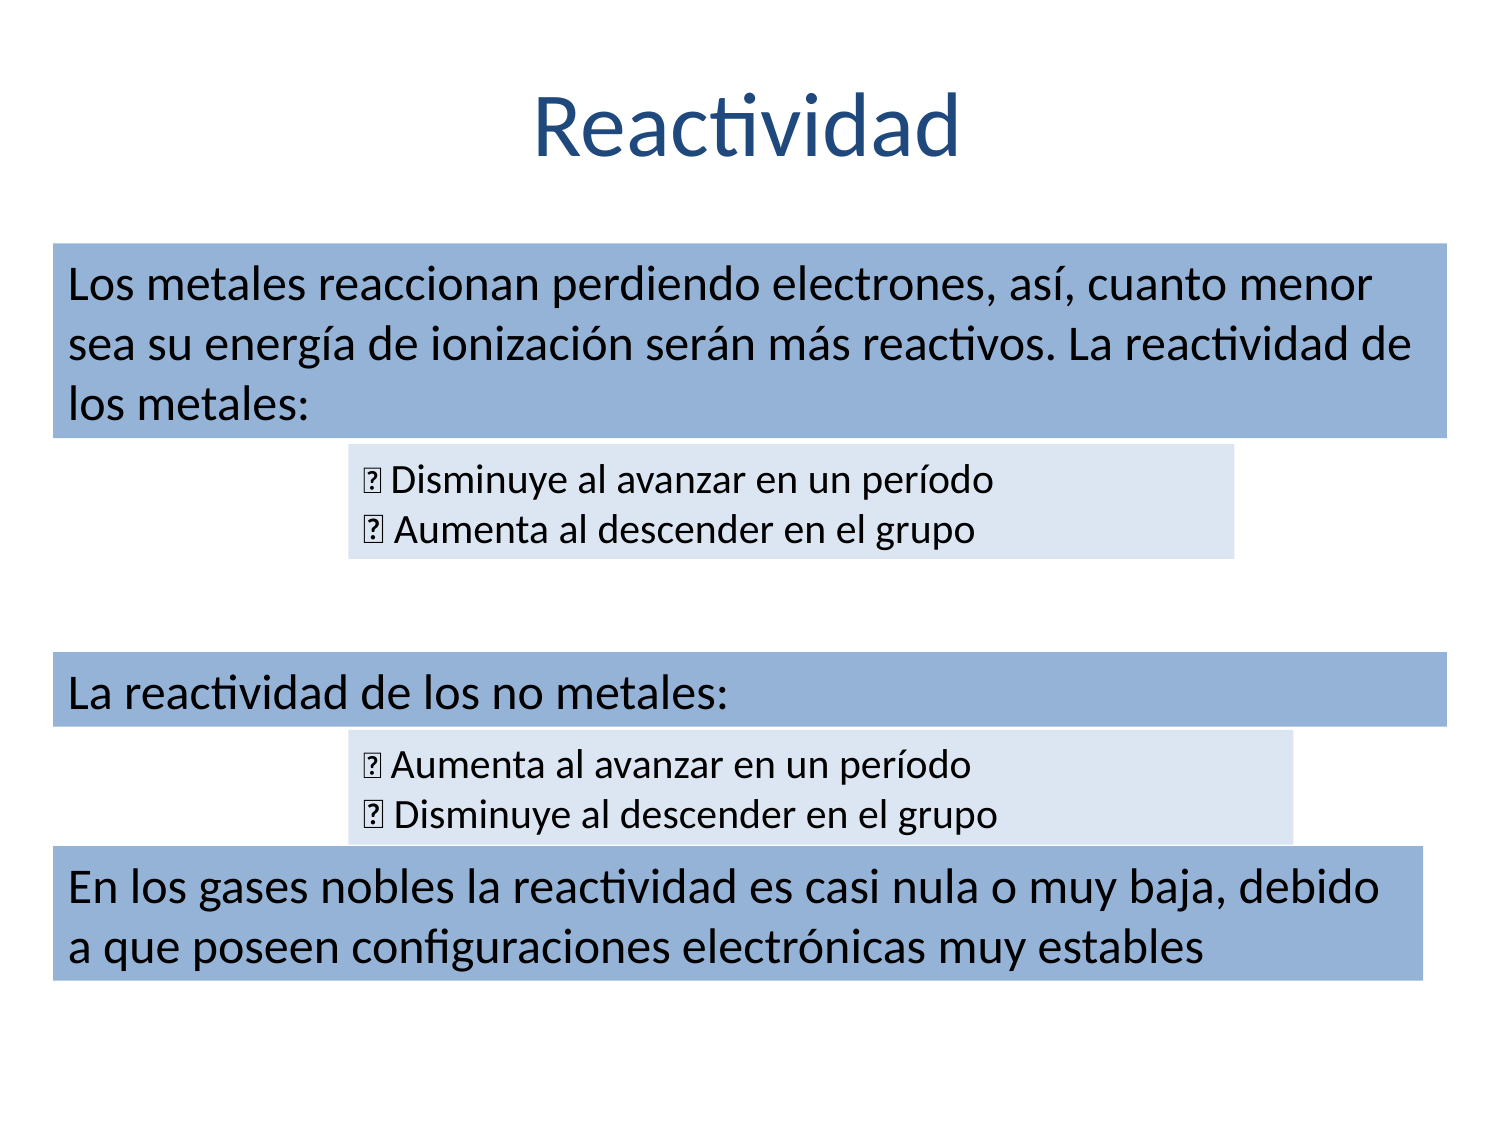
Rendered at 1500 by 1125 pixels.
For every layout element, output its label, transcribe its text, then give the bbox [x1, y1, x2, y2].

text_box Los metales reaccionan perdiendo electrones, así, cuanto menor sea su energía de ionización serán más reactivos. La reactividad de los metales: [53, 243, 1447, 439]
text_box  Disminuye al avanzar en un período  Aumenta al descender en el grupo [348, 444, 1235, 559]
text_box  Aumenta al avanzar en un período  Disminuye al descender en el grupo [348, 729, 1294, 845]
text_box La reactividad de los no metales: [53, 652, 1447, 727]
text_box Reactividad [73, 31, 1424, 209]
text_box En los gases nobles la reactividad es casi nula o muy baja, debido a que poseen configuraciones electrónicas muy estables [53, 846, 1424, 981]
